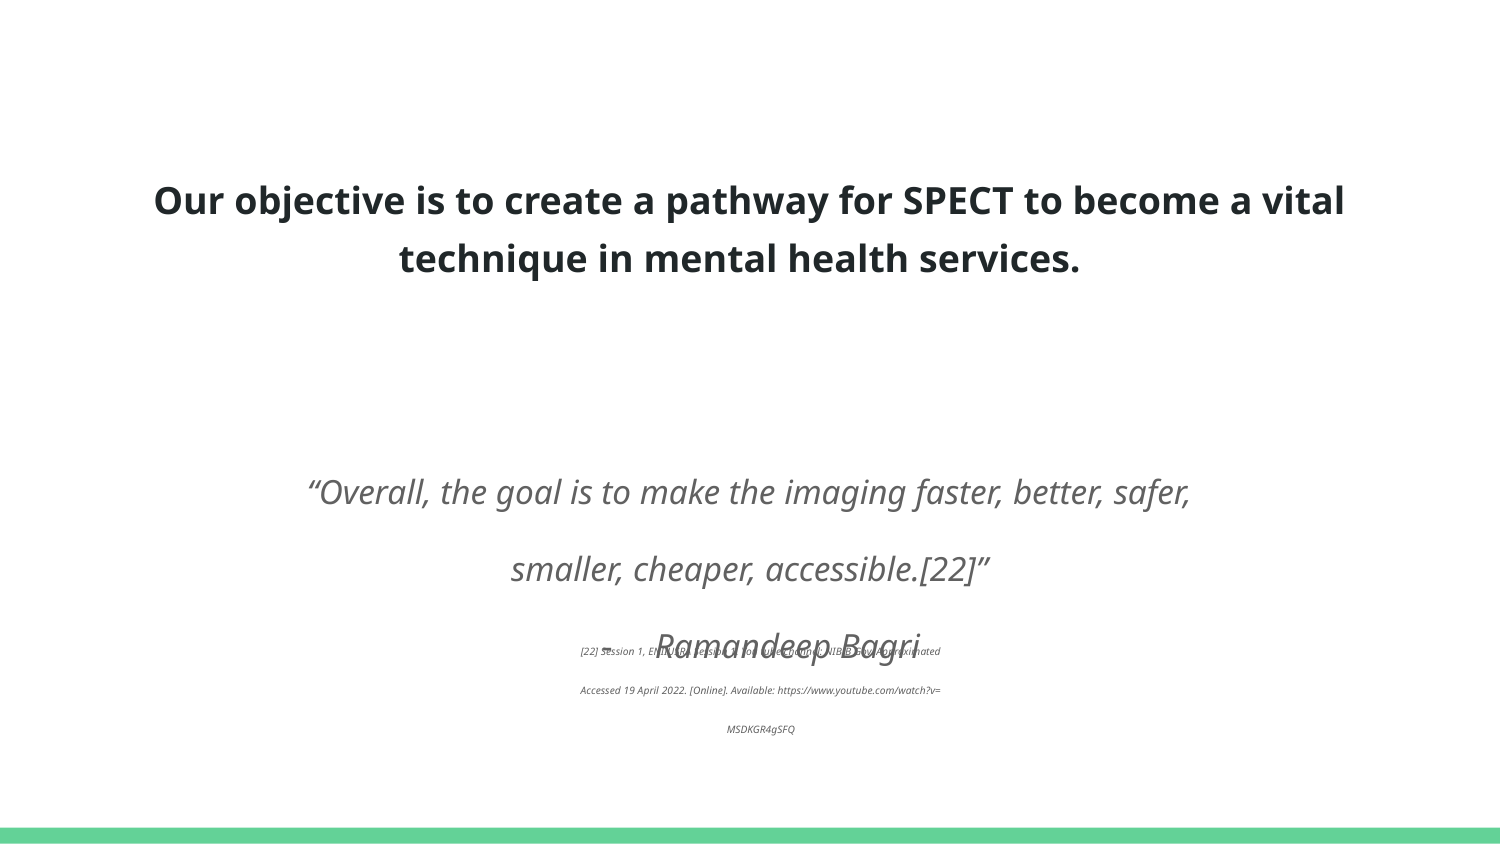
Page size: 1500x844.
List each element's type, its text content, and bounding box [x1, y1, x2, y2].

text_box [22] Session 1, ENIIUSRA Session 1. You tube channel: NIBIB Gov. Approximated Accessed 19 April 2022. [Online]. Available: https://www.youtube.com/watch?v= MSDKGR4gSFQ [524, 628, 997, 751]
list Our objective is to create a pathway for SPECT to become a vital technique in mental health services. “Overall, the goal is to make the imaging faster, better, safer, smaller, cheaper, accessible.[22]” Ramandeep Bagri [51, 151, 1449, 702]
